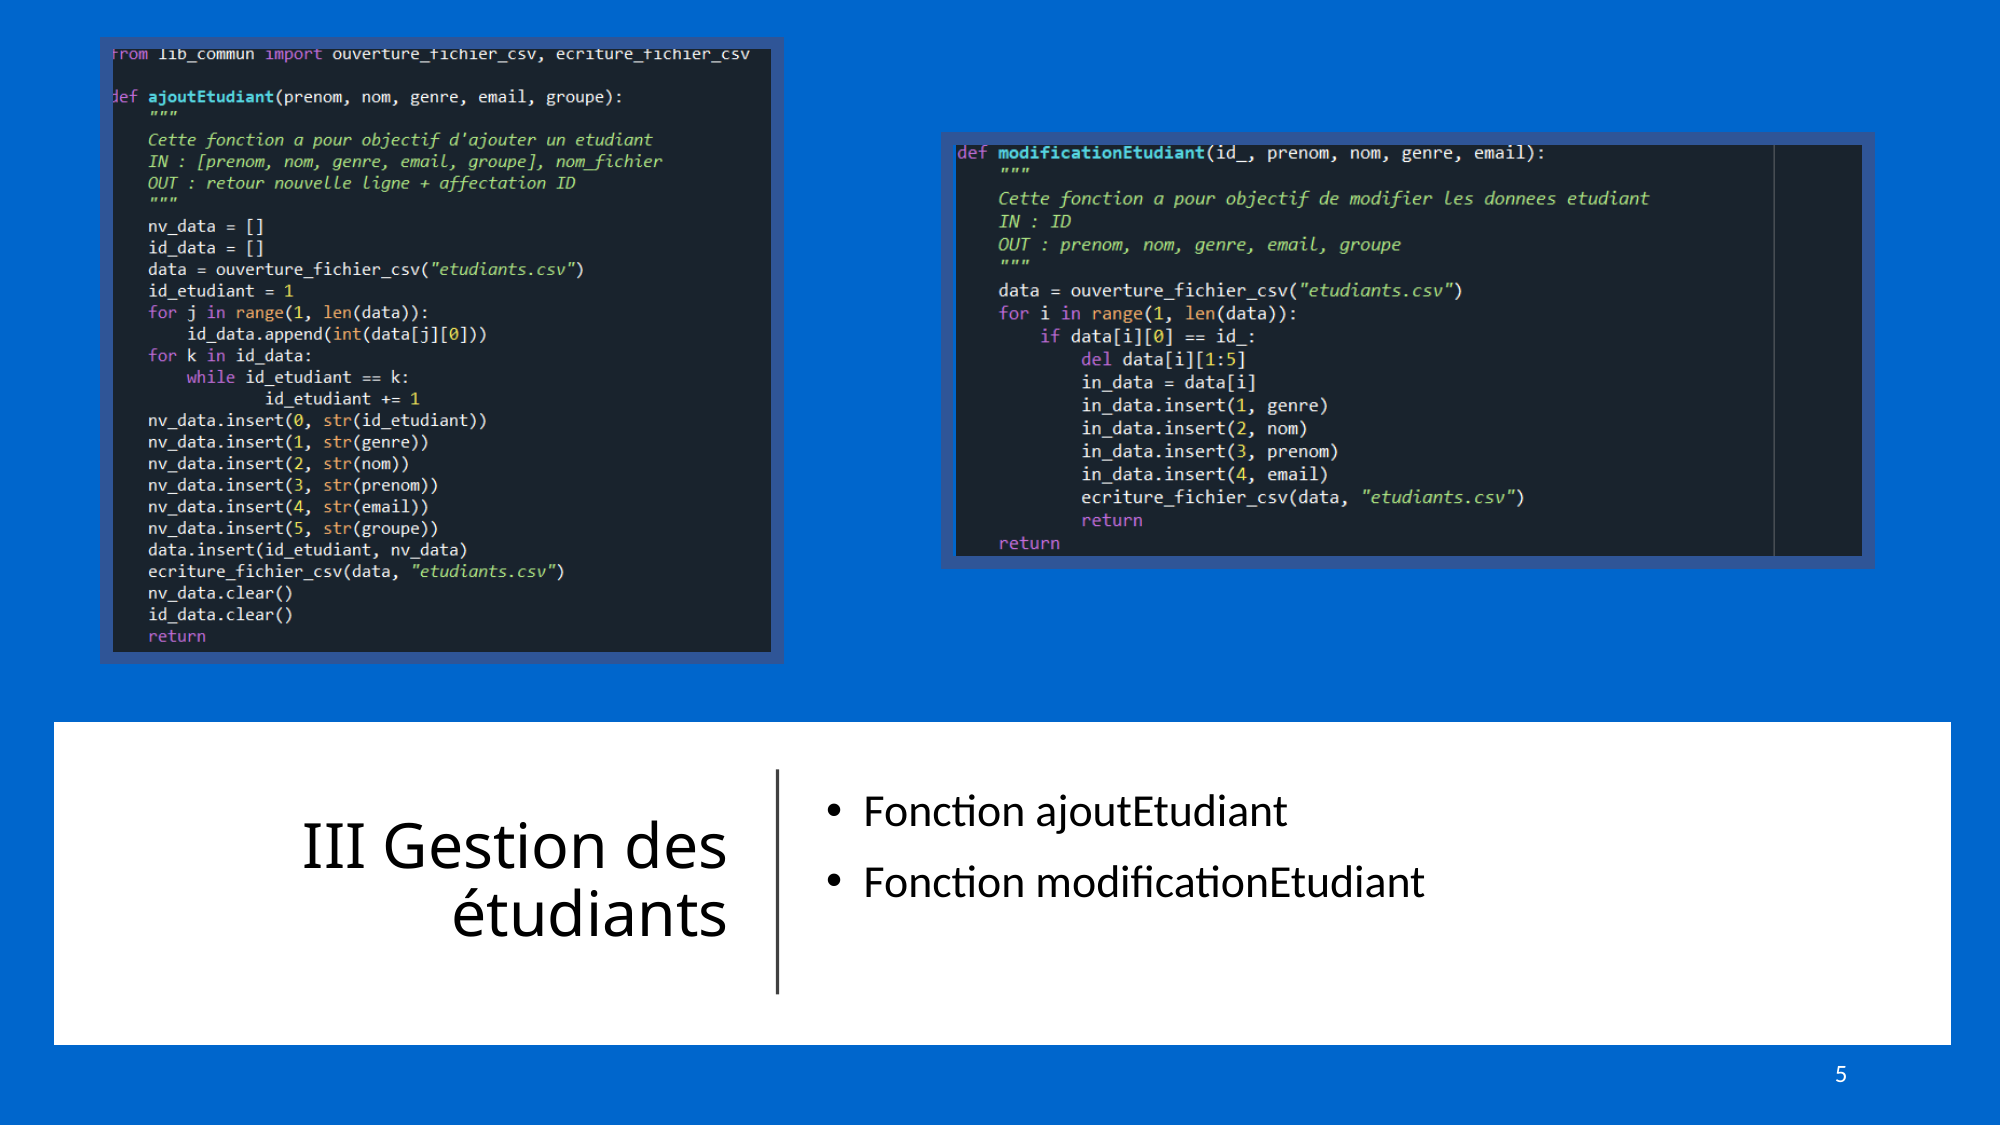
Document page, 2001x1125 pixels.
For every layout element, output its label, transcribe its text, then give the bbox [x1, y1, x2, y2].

title III Gestion des étudiants [106, 757, 744, 1008]
slide_number 5 [1412, 1042, 1863, 1103]
picture [956, 138, 1869, 563]
picture [106, 42, 778, 658]
list Fonction ajoutEtudiant Fonction modificationEtudiant [811, 757, 1896, 1008]
text_box [946, 137, 1869, 563]
text_box [63, 731, 1942, 1036]
